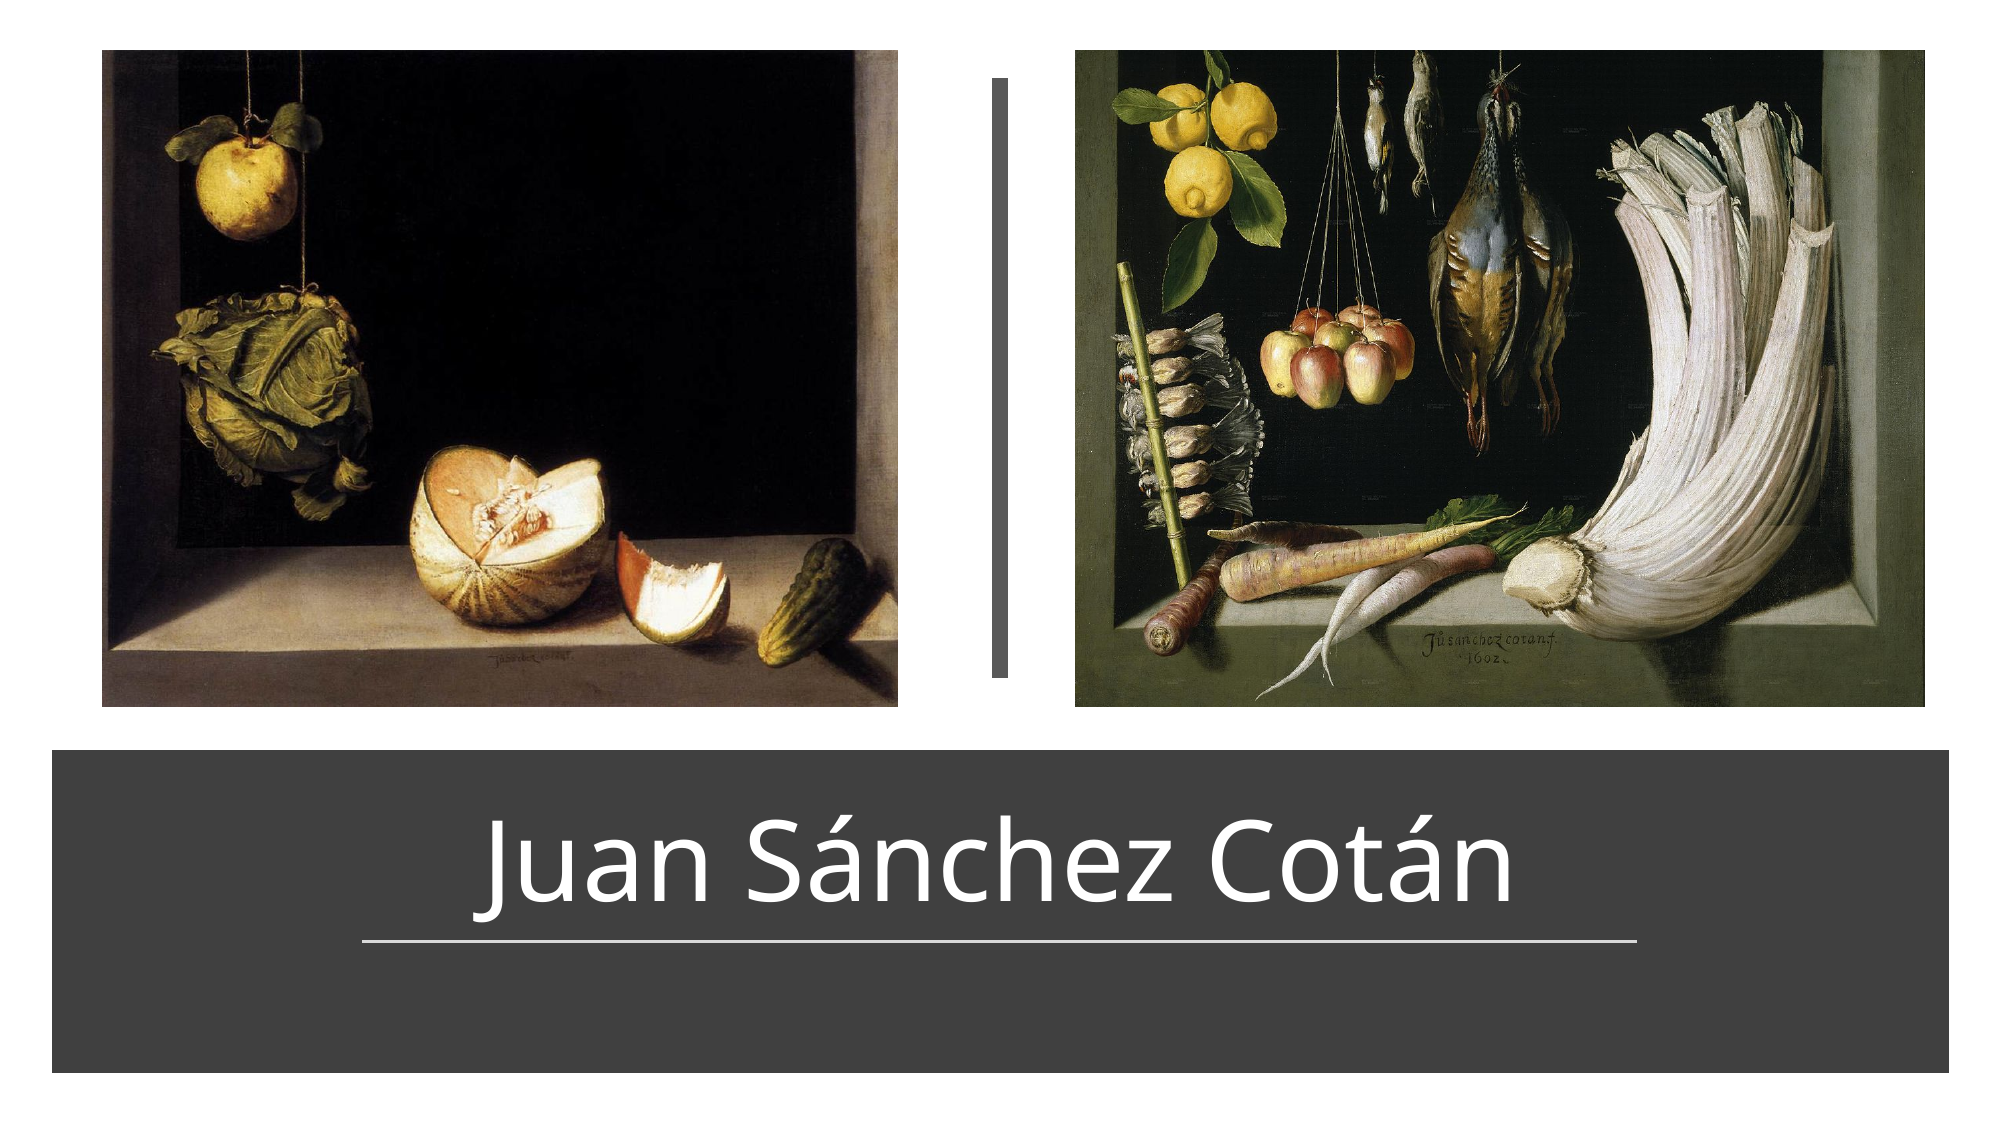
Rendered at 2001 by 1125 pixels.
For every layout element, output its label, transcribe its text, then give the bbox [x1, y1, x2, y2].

title Juan Sánchez Cotán [86, 780, 1914, 933]
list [102, 50, 898, 707]
text_box [61, 759, 1939, 1064]
picture [1075, 50, 1925, 707]
